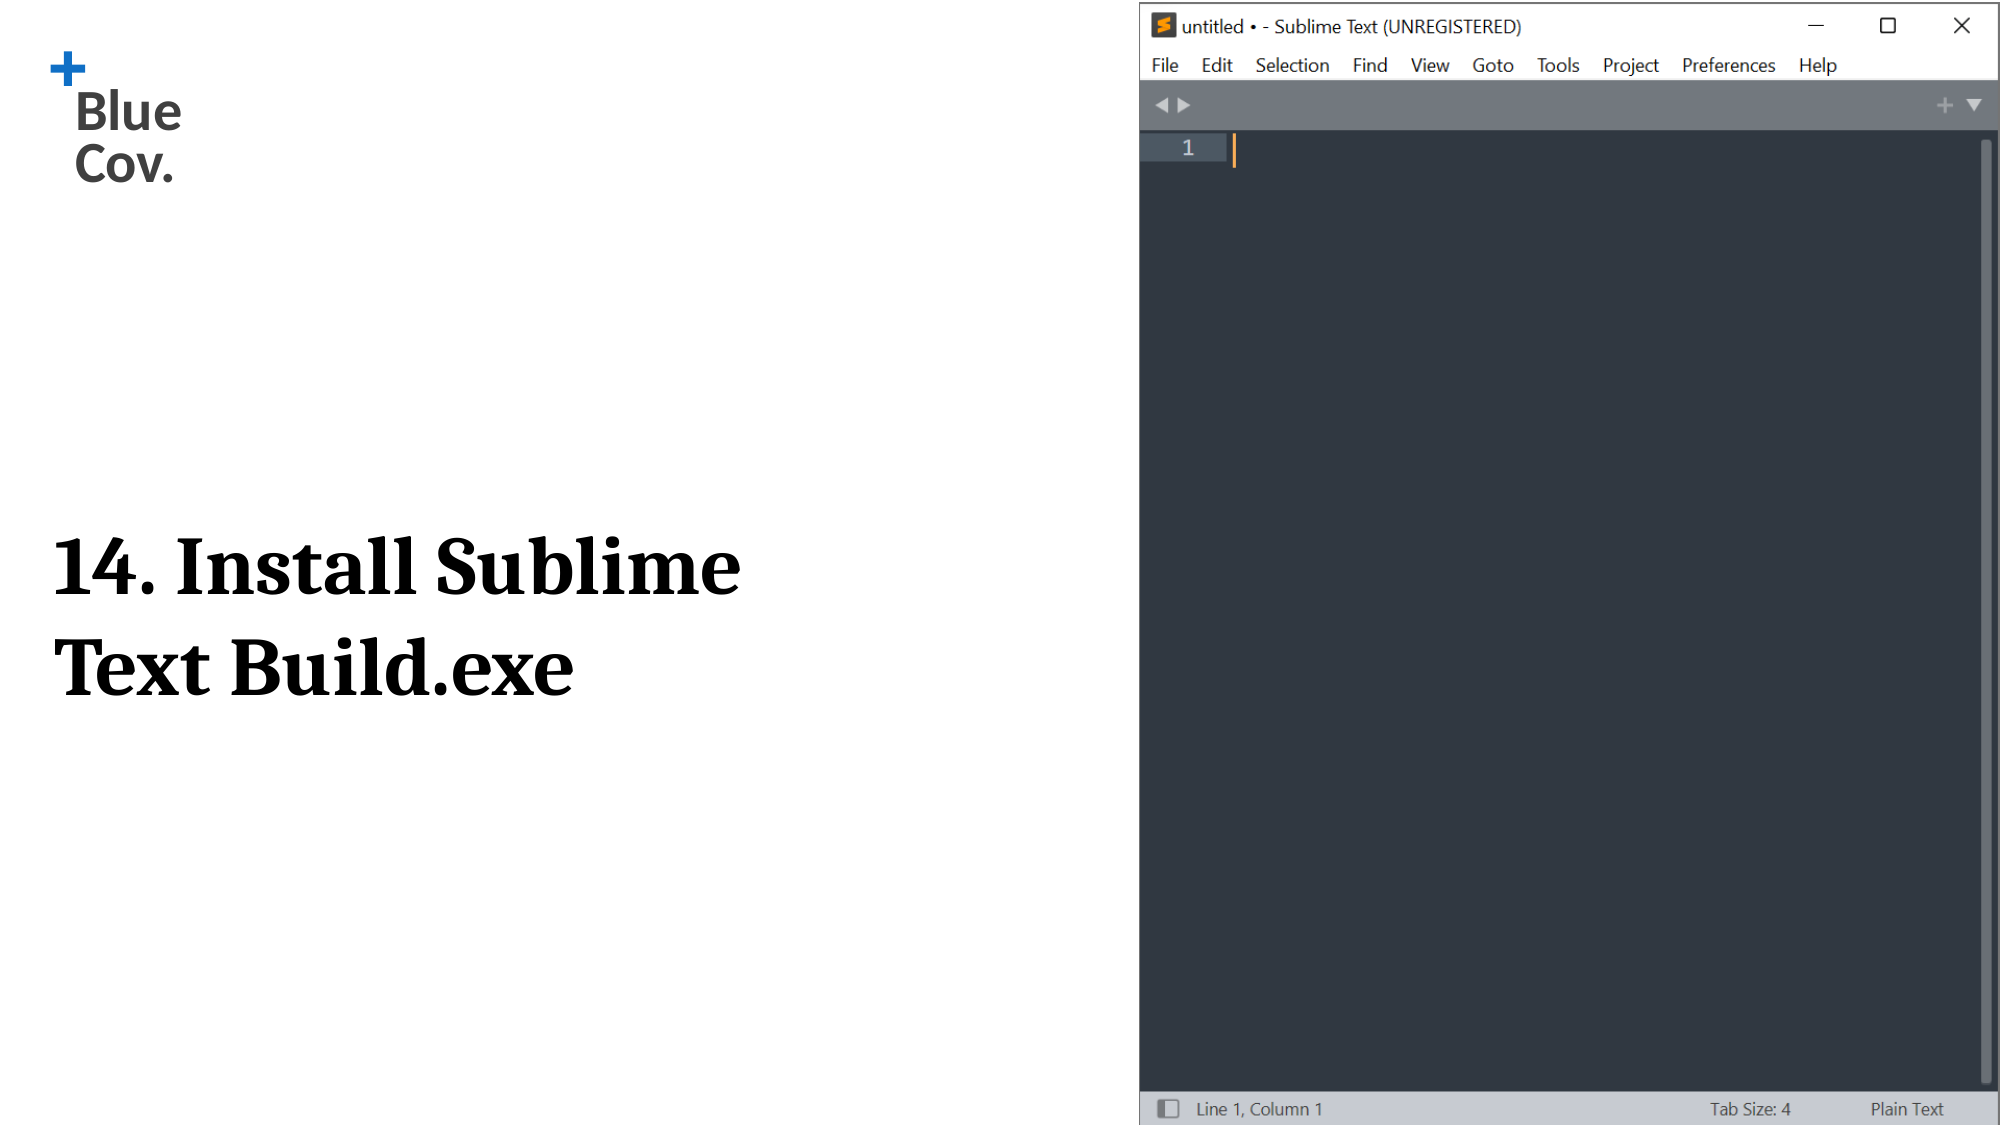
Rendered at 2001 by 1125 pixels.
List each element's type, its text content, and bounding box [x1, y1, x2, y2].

picture [1139, 2, 2000, 1125]
text_box 14. Install Sublime Text Build.exe [39, 504, 766, 720]
